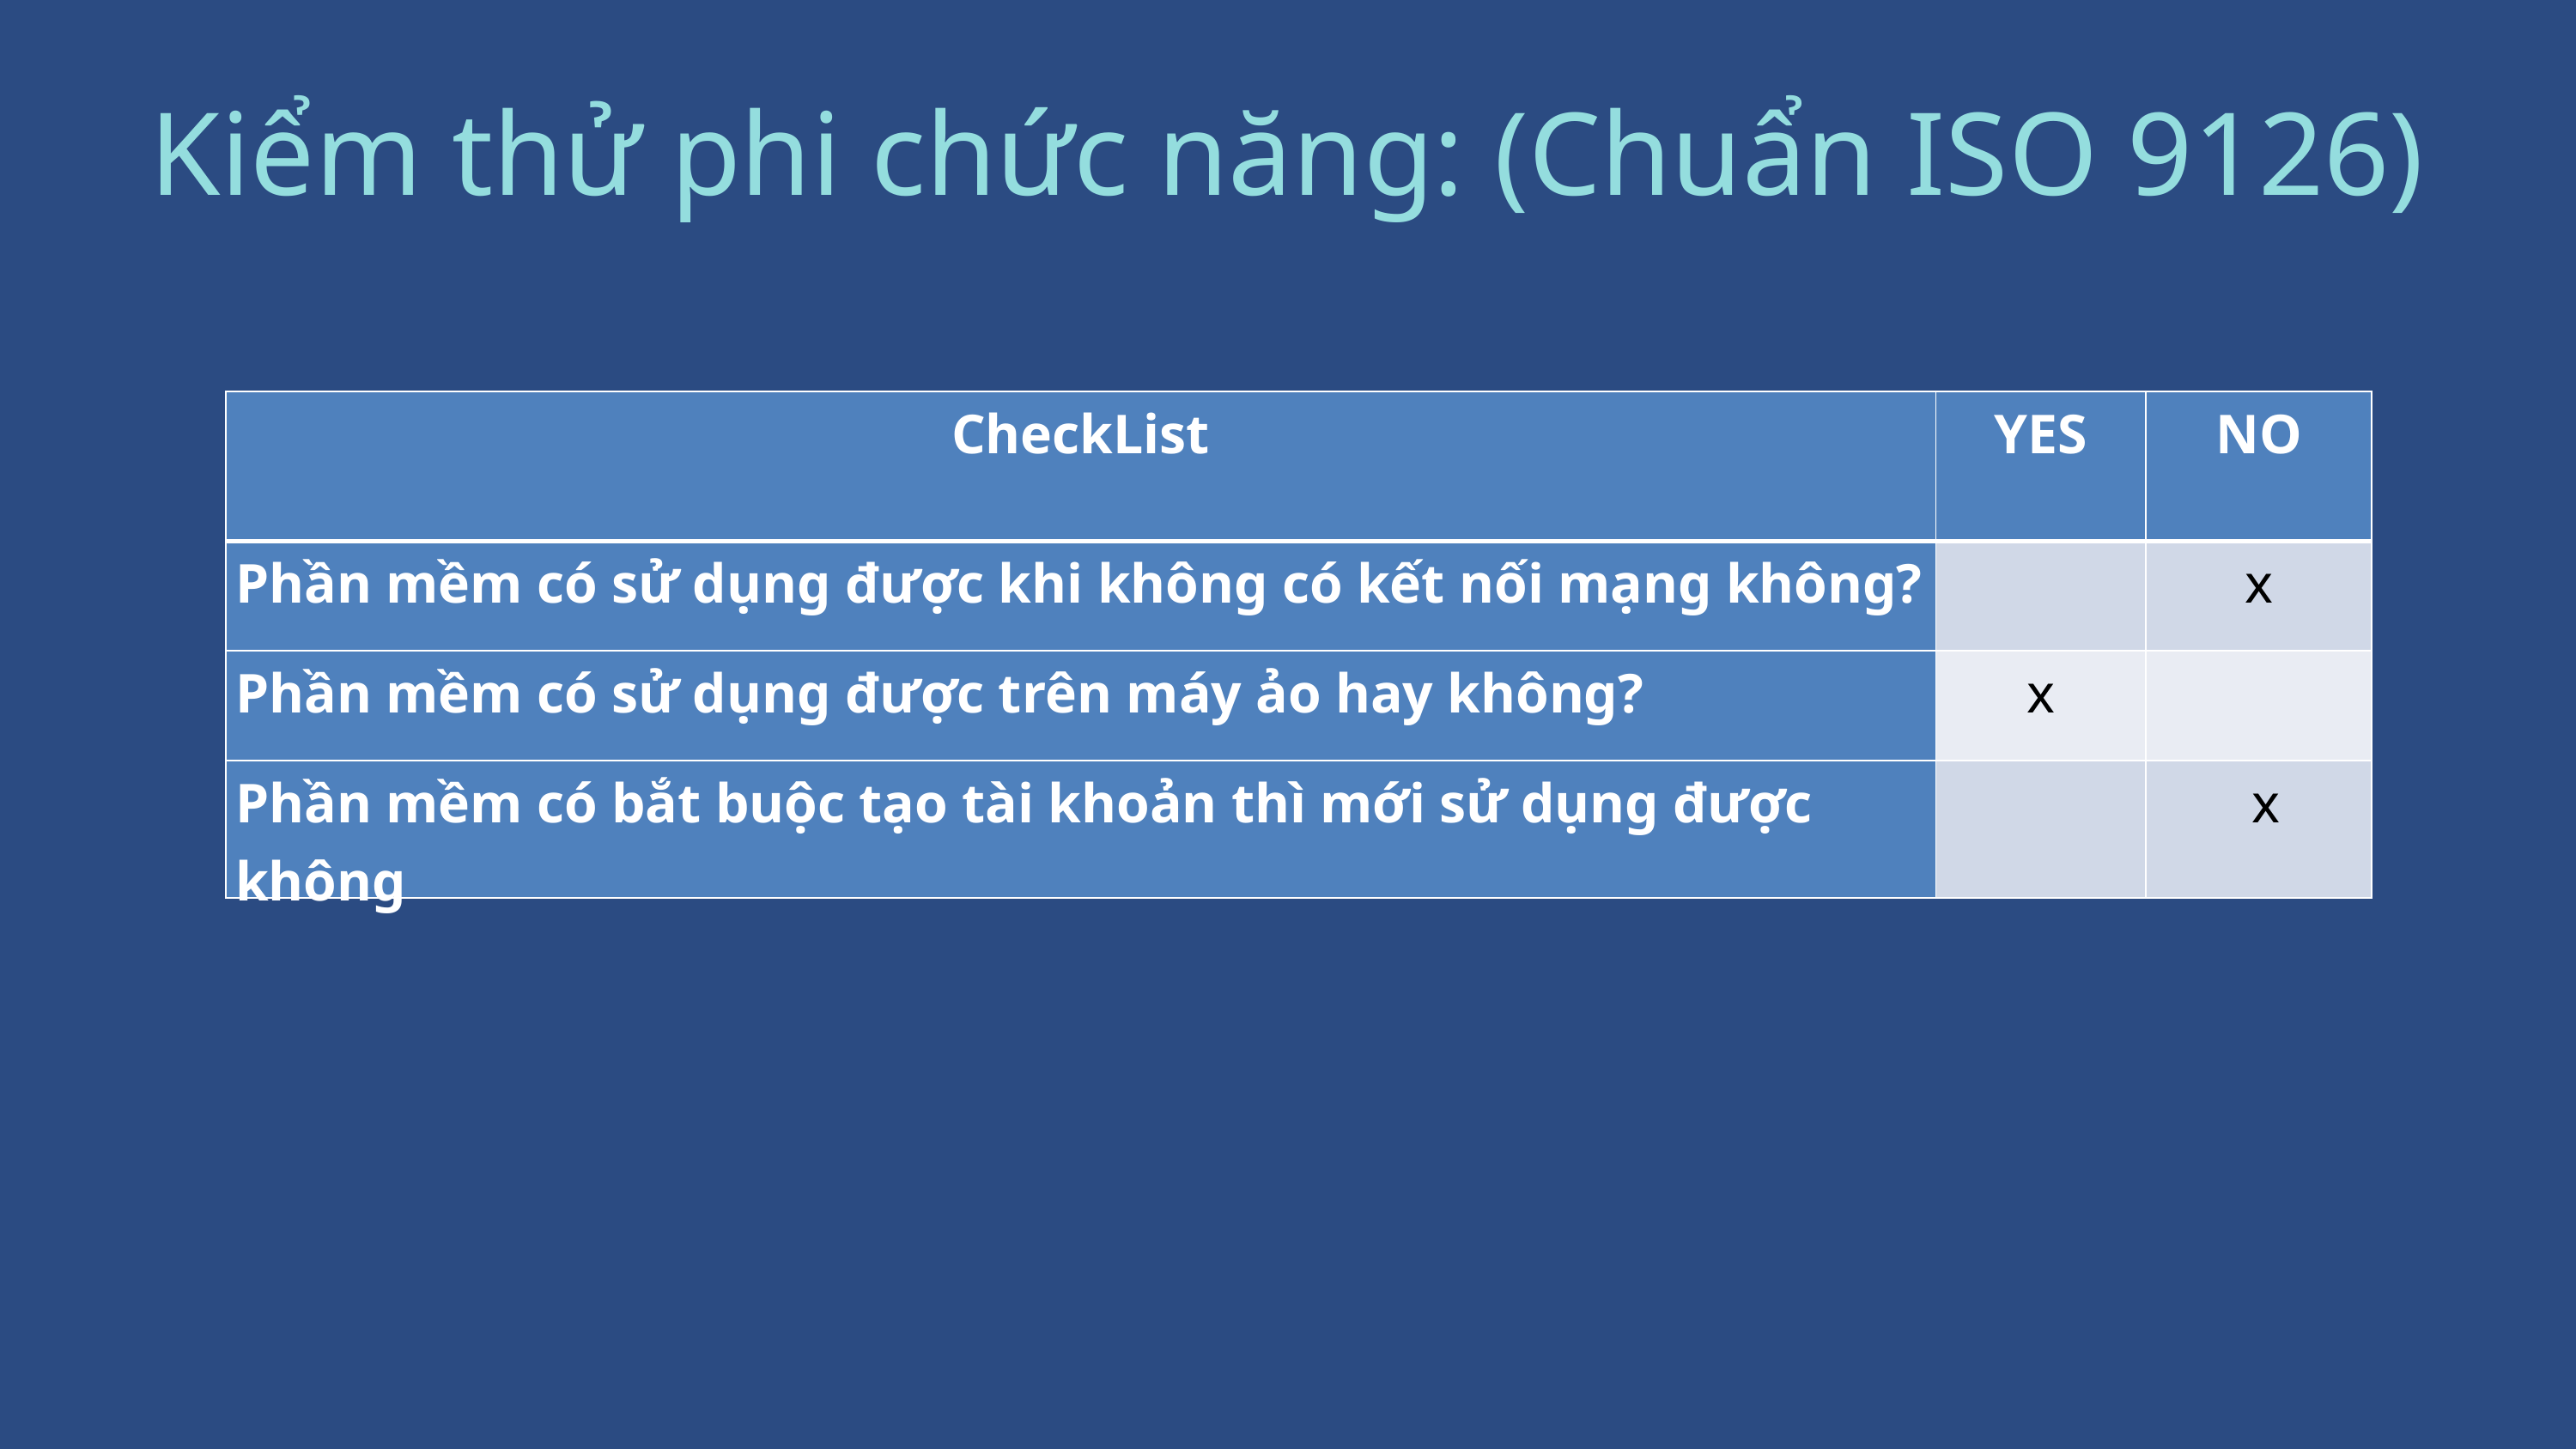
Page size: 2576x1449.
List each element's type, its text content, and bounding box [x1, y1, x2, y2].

table_cell x [2147, 543, 2371, 650]
table_header NO [2147, 392, 2371, 539]
table_header YES [1936, 392, 2145, 539]
text_box Kiểm thử phi chức năng: (Chuẩn ISO 9126) [149, 80, 2474, 218]
table_cell Phần mềm có bắt buộc tạo tài khoản thì mới sử dụng được không [227, 761, 1935, 897]
table_cell Phần mềm có sử dụng được trên máy ảo hay không? [227, 652, 1935, 760]
table_cell [1936, 543, 2145, 650]
table_cell [2147, 652, 2371, 760]
table_cell Phần mềm có sử dụng được khi không có kết nối mạng không? [227, 543, 1935, 650]
table_header CheckList [227, 392, 1935, 539]
table_cell x [1936, 652, 2145, 760]
table_cell x [2147, 761, 2371, 897]
table_cell [1936, 761, 2145, 897]
